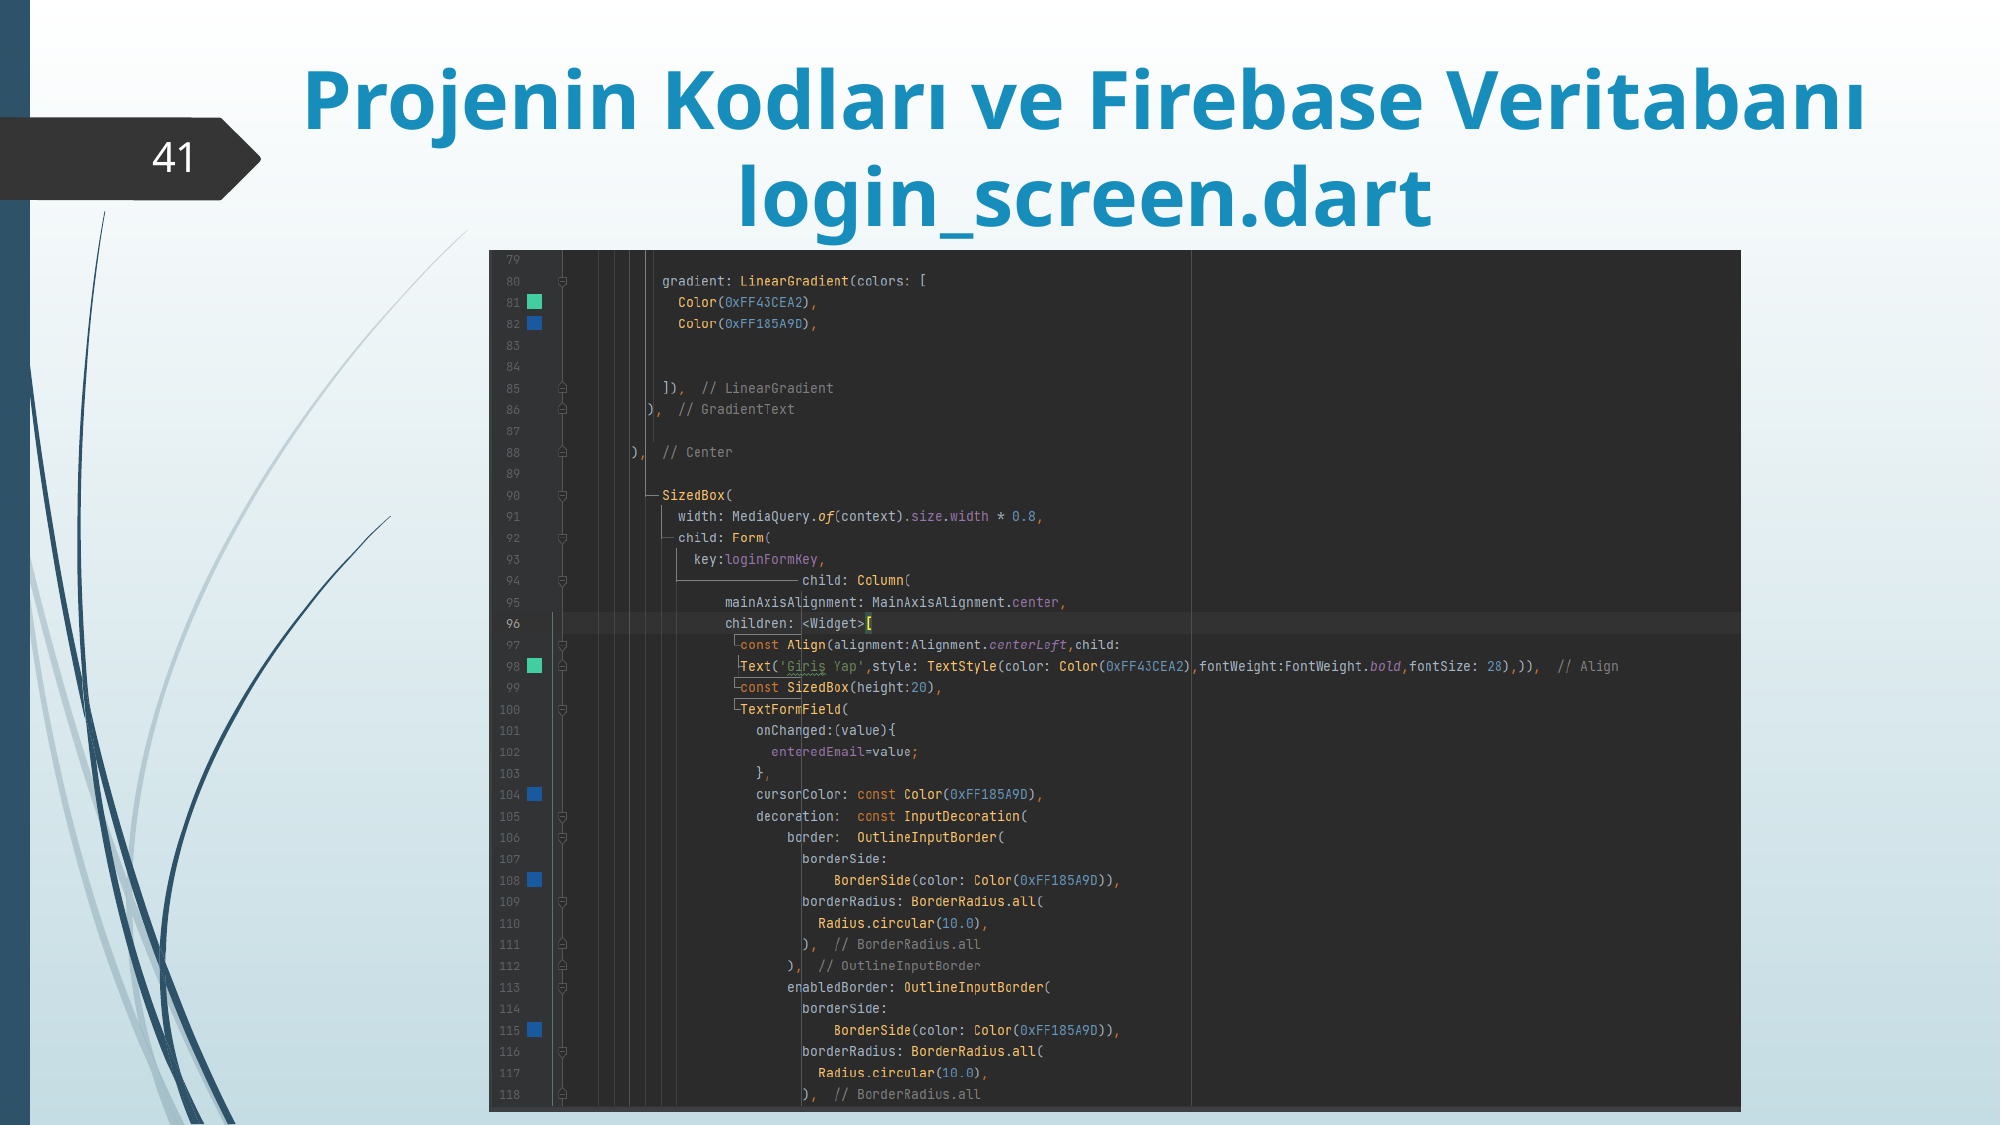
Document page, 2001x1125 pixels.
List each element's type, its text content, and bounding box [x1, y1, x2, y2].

slide_number 41 [87, 129, 216, 190]
title Projenin Kodları ve Firebase Veritabanı login_screen.dart [226, 41, 1944, 251]
picture [488, 250, 1742, 1112]
